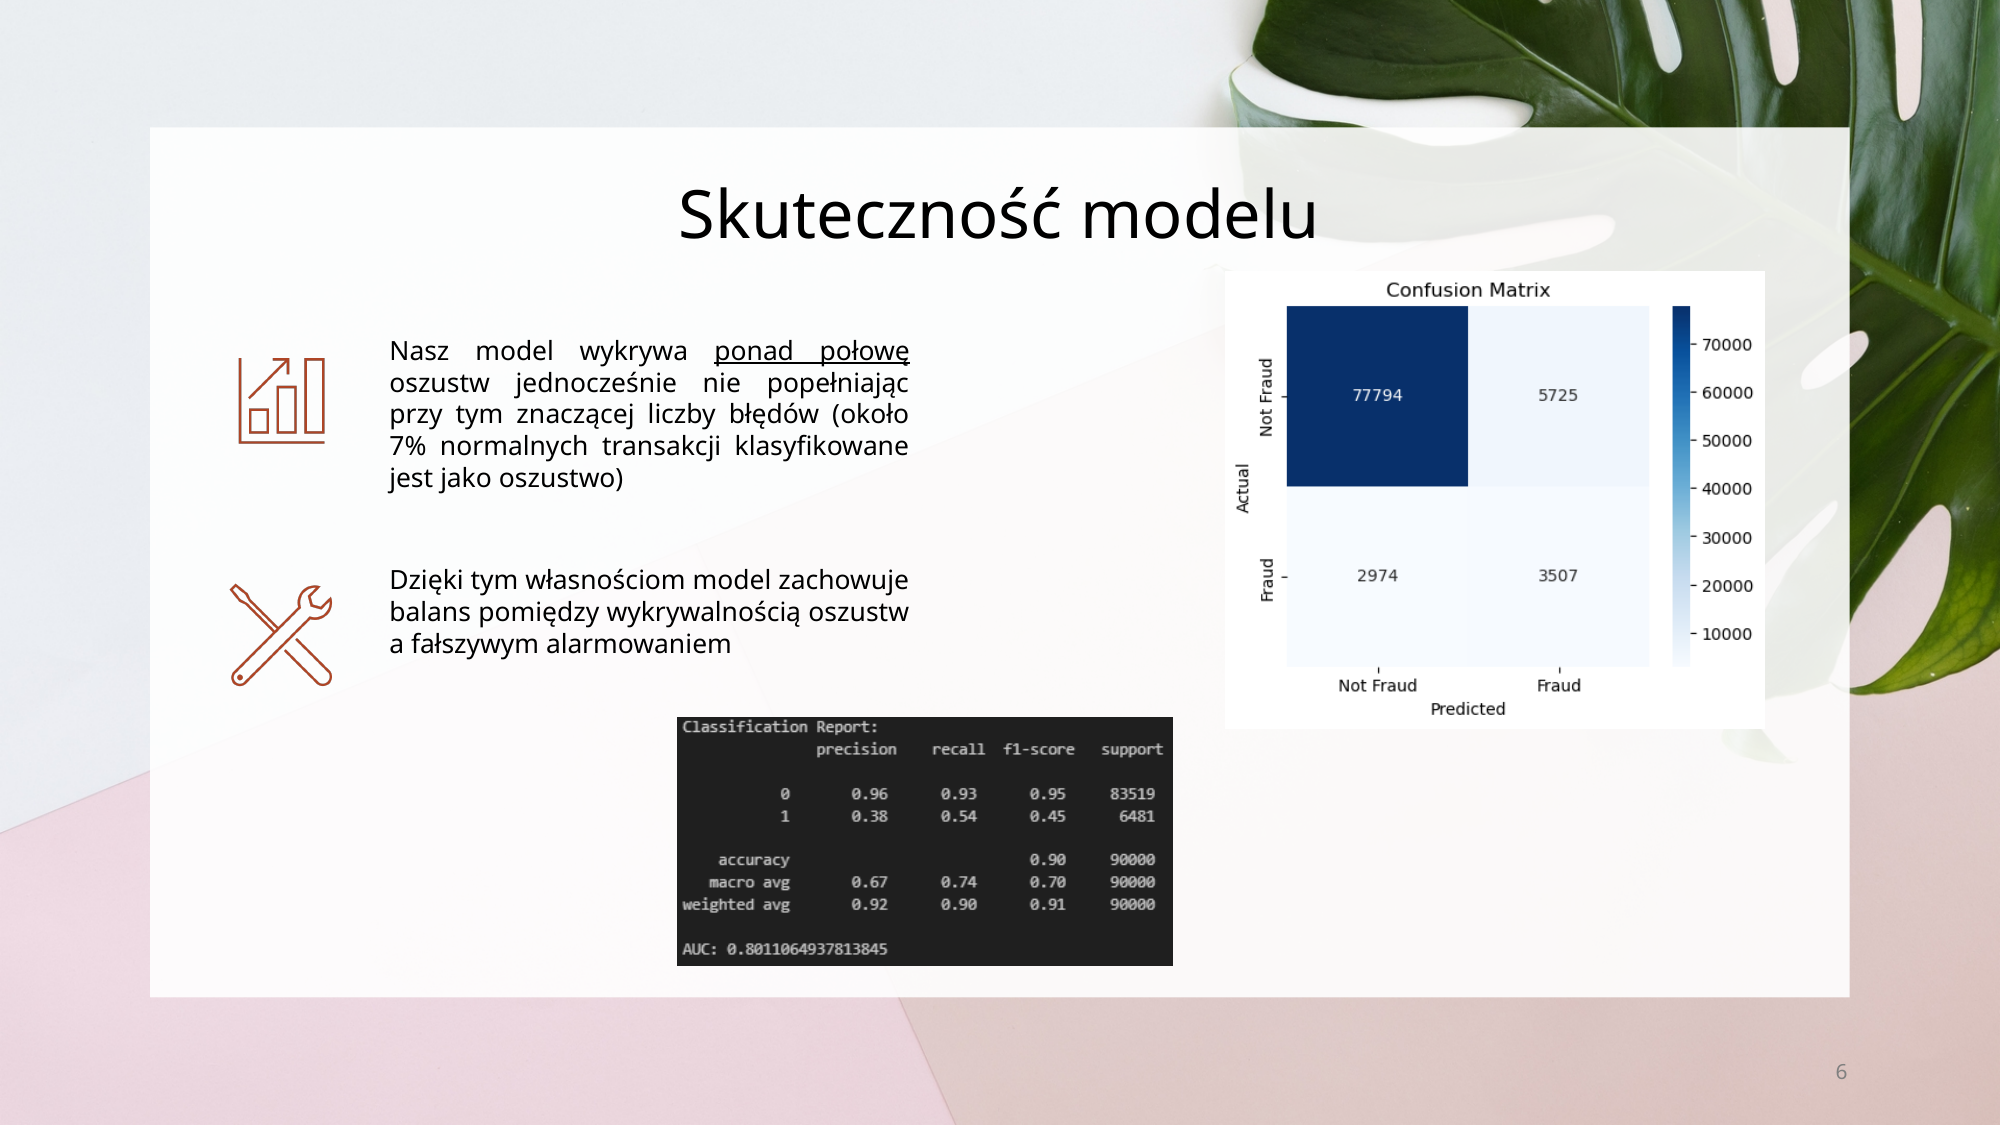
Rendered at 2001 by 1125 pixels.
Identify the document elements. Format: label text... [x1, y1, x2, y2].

title Skuteczność modelu [174, 170, 1825, 264]
list Nasz model wykrywa ponad połowę oszustw jednocześnie nie popełniając przy tym znaczącej liczby błędów (około 7% normalnych transakcji klasyfikowane jest jako oszustwo) Dzięki tym własnościom model zachowuje balans pomiędzy wykrywalnością oszustw a fałszywym alarmowaniem [374, 326, 925, 699]
slide_number 6 [1412, 1042, 1863, 1103]
picture [0, 0, 2000, 1125]
